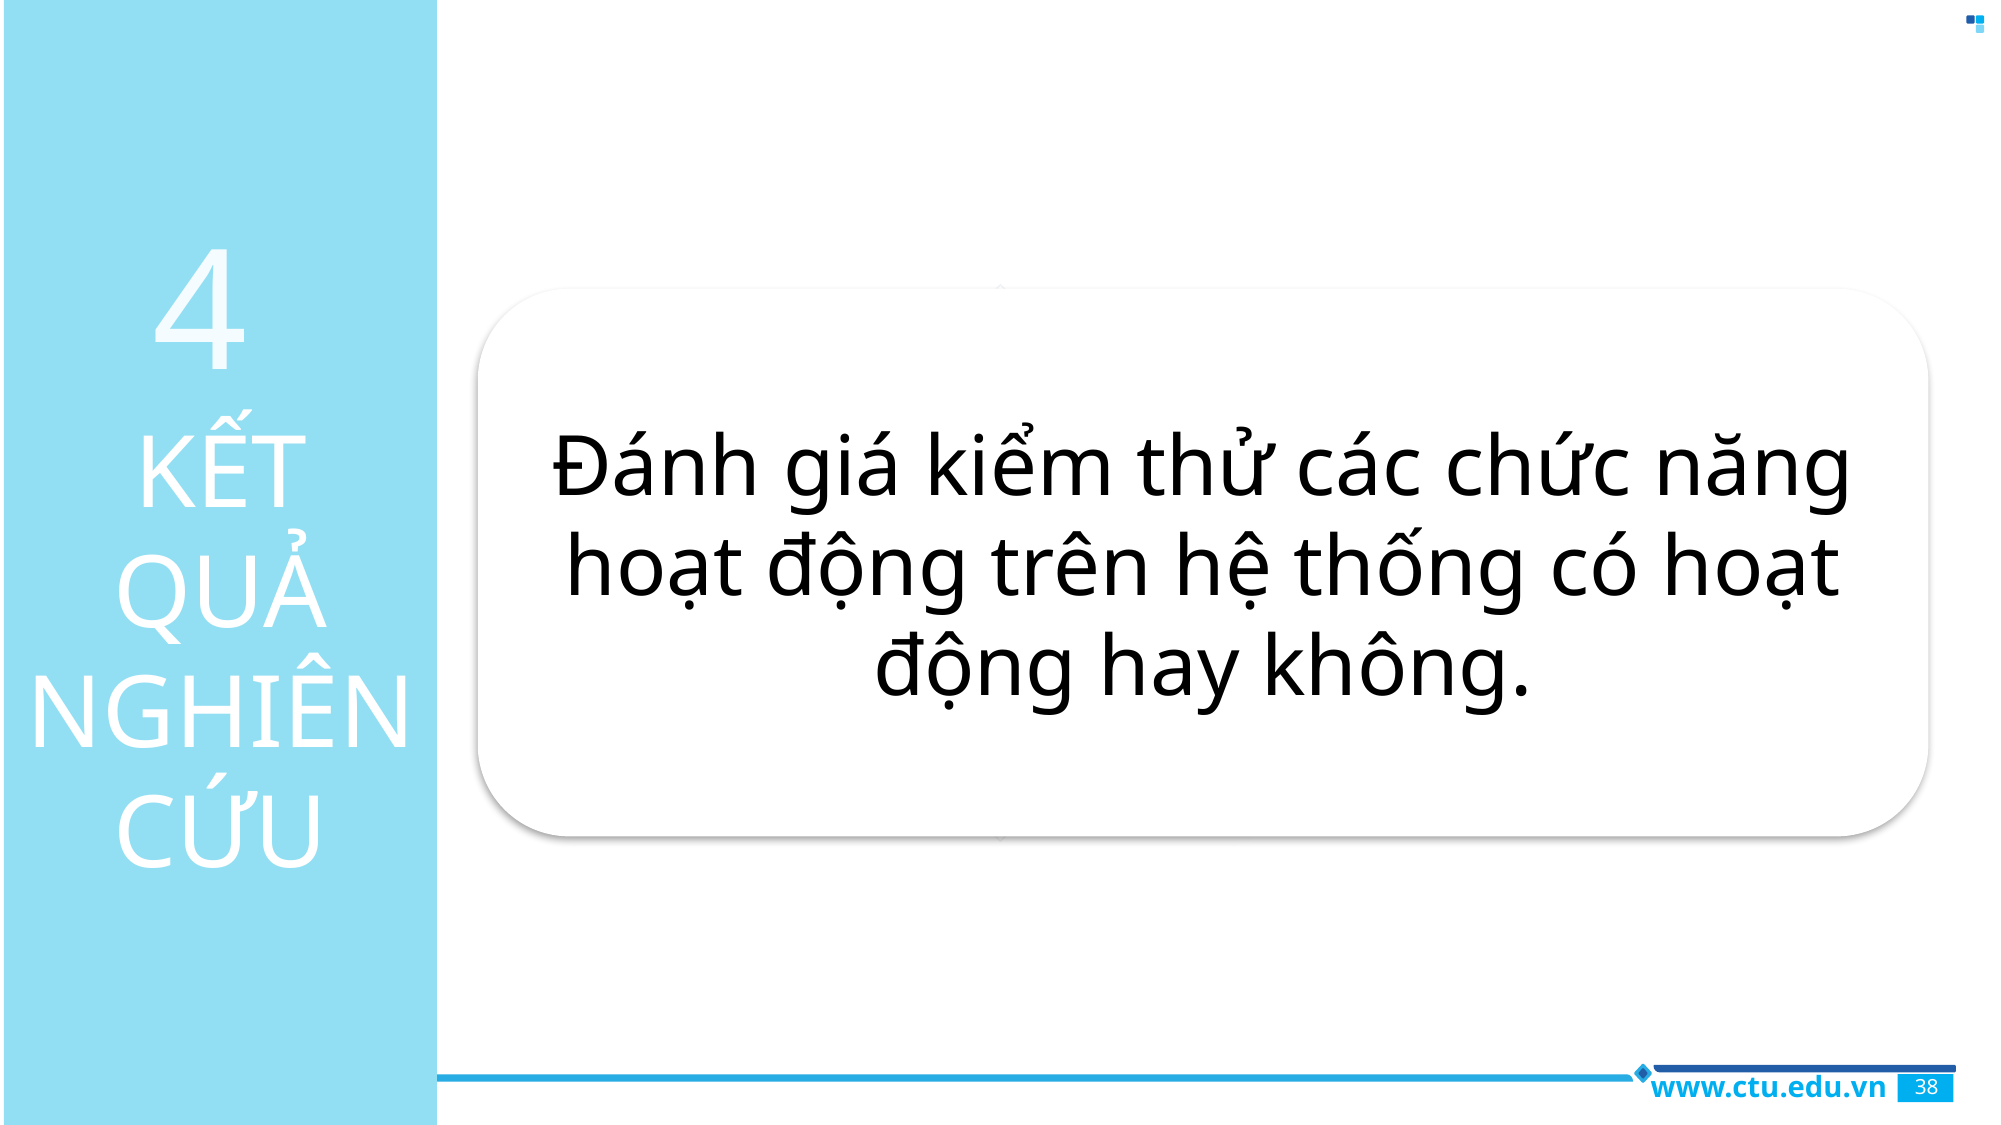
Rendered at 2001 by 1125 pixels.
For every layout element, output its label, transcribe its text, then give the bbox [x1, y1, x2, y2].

text_box 4 [137, 195, 284, 411]
text_box [3, 0, 438, 400]
text_box KẾT QUẢ NGHIÊN CỨU [0, 400, 442, 895]
text_box Đánh giá kiểm thử các chức năng hoạt động trên hệ thống có hoạt động hay không. [476, 287, 1930, 838]
text_box [3, 895, 438, 1125]
